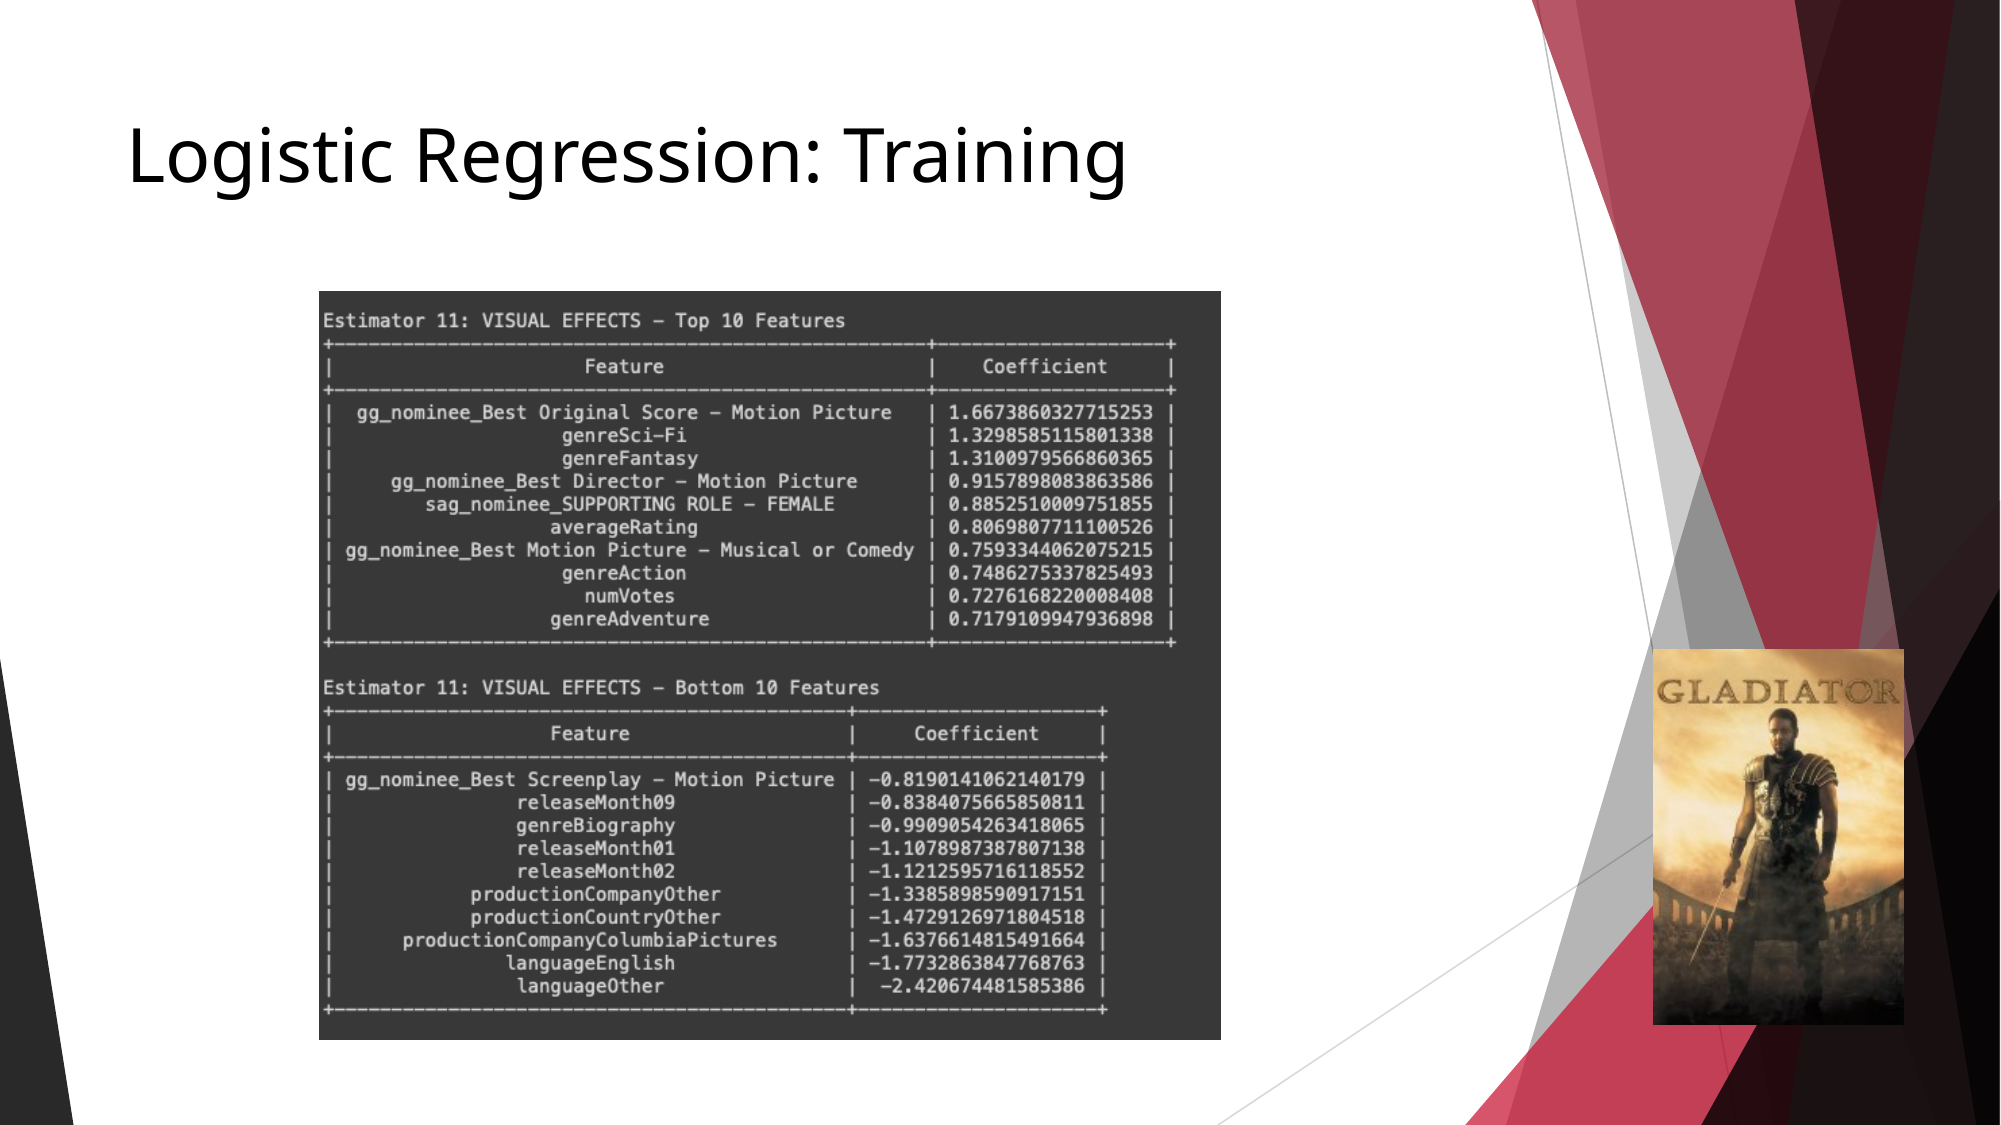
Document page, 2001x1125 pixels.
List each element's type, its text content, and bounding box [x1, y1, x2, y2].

picture [1653, 649, 1904, 1025]
picture [319, 291, 1221, 1040]
title Logistic Regression: Training [111, 99, 1522, 317]
